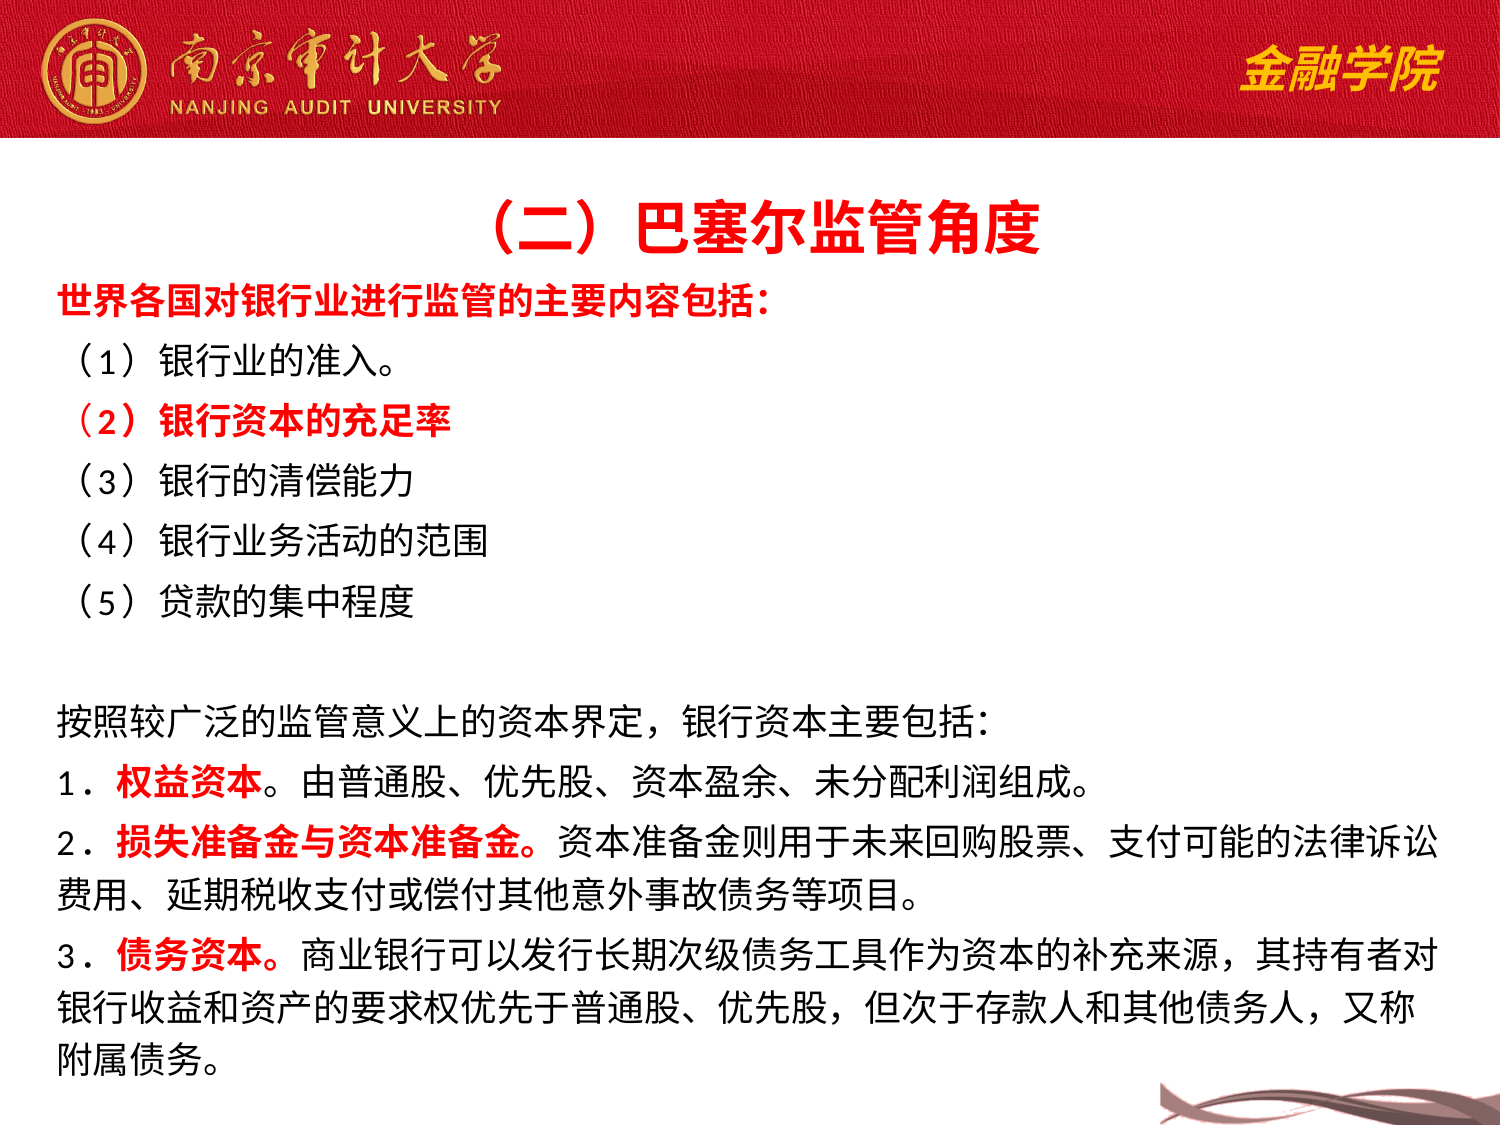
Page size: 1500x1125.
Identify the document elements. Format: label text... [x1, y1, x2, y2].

list （二）巴塞尔监管角度 世界各国对银行业进行监管的主要内容包括： （1）银行业的准入。 （2）银行资本的充足率 （3）银行的清偿能力 （4）银行业务活动的范围 （5）贷款的集中程度 按照较广泛的监管意义上的资本界定，银行资本主要包括： 1．权益资本。由普通股、优先股、资本盈余、未分配利润组成。 2．损失准备金与资本准备金。资本准备金则用于未来回购股票、支付可能的法律诉讼费用、延期税收支付或偿付其他意外事故债务等项目。 3．债务资本。商业银行可以发行长期次级债务工具作为资本的补充来源，其持有者对银行收益和资产的要求权优先于普通股、优先股，但次于存款人和其他债务人，又称附属债务。 [41, 125, 1459, 1094]
picture [0, 0, 1500, 138]
